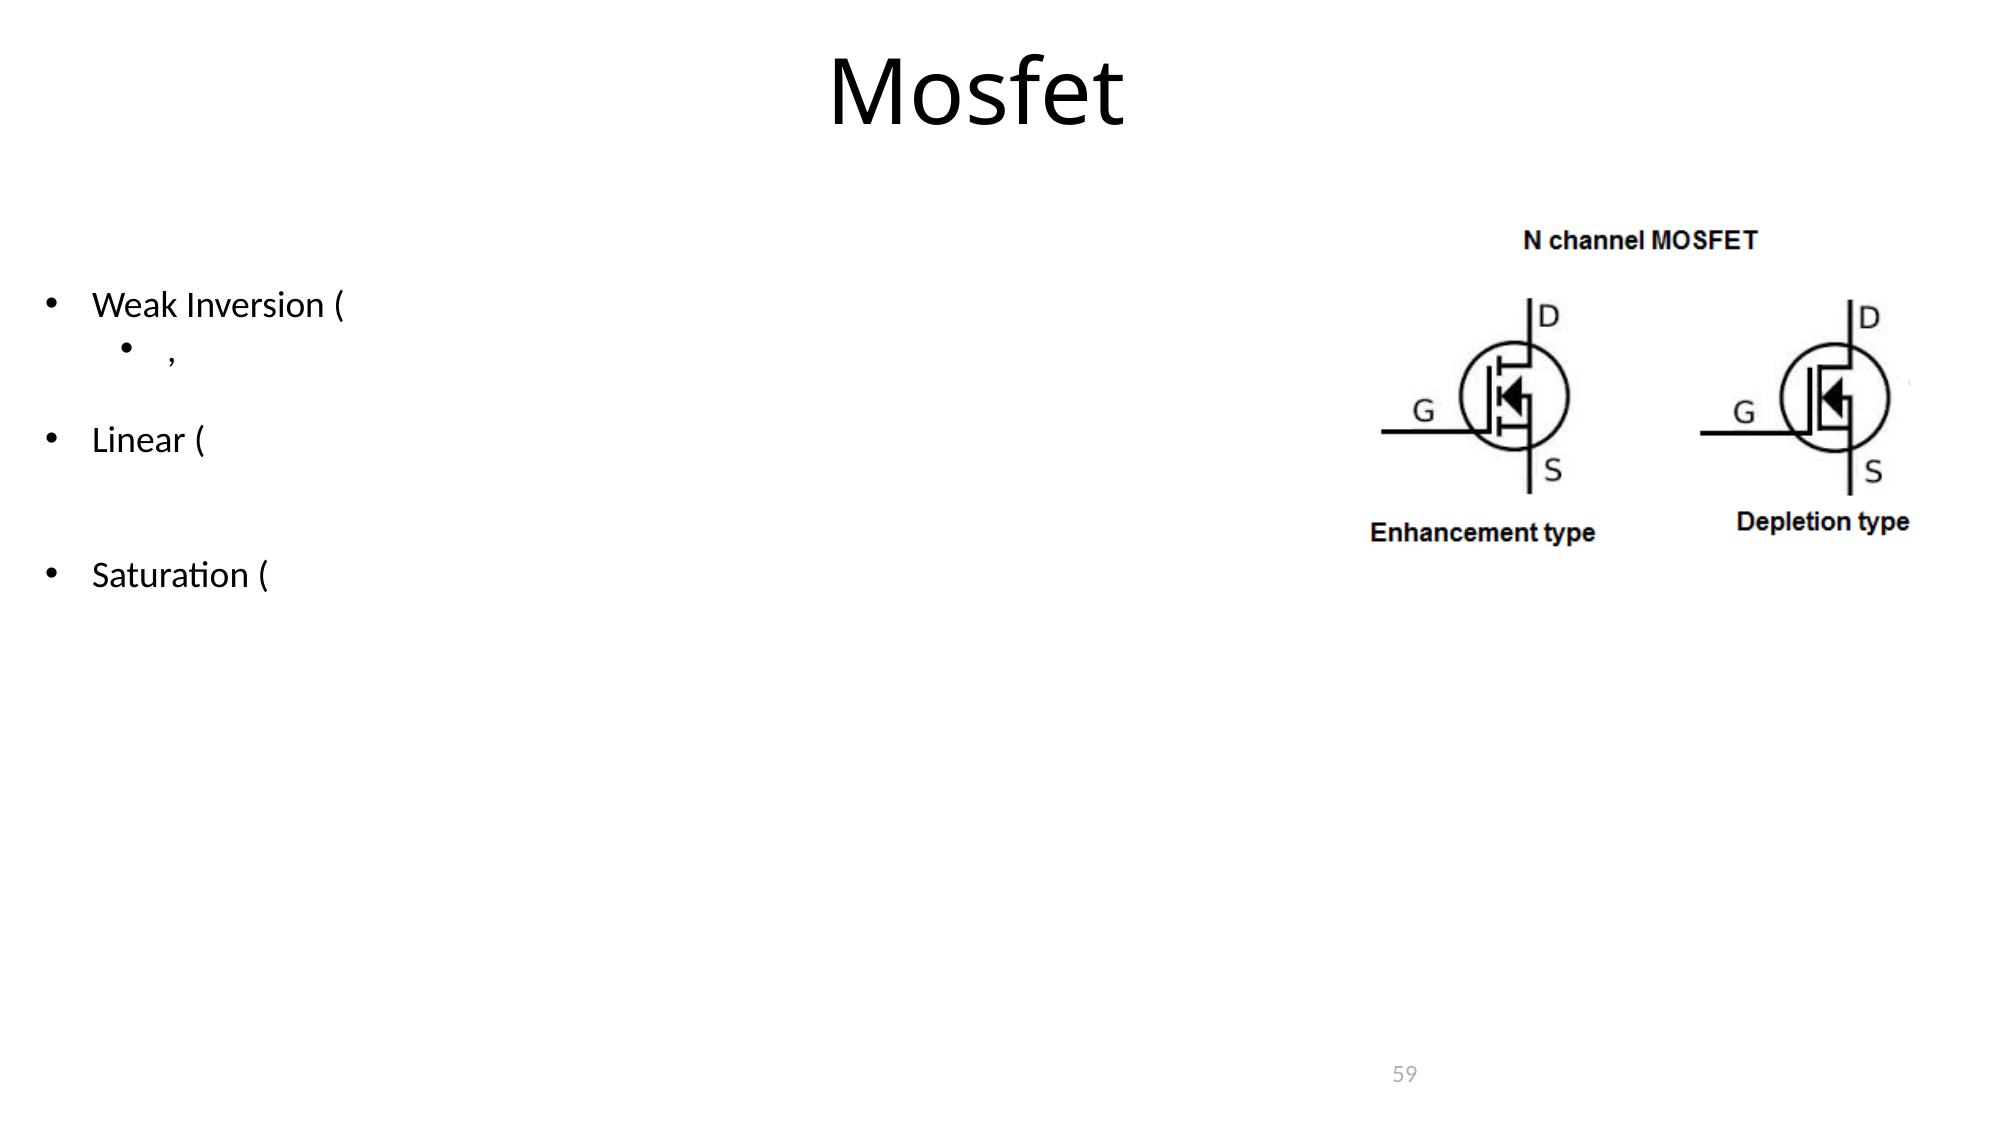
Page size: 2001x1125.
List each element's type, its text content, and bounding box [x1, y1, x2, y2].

slide_number 59 [1074, 738, 1425, 1125]
text_box Mosfet [30, 25, 1922, 151]
picture [1342, 210, 1931, 567]
